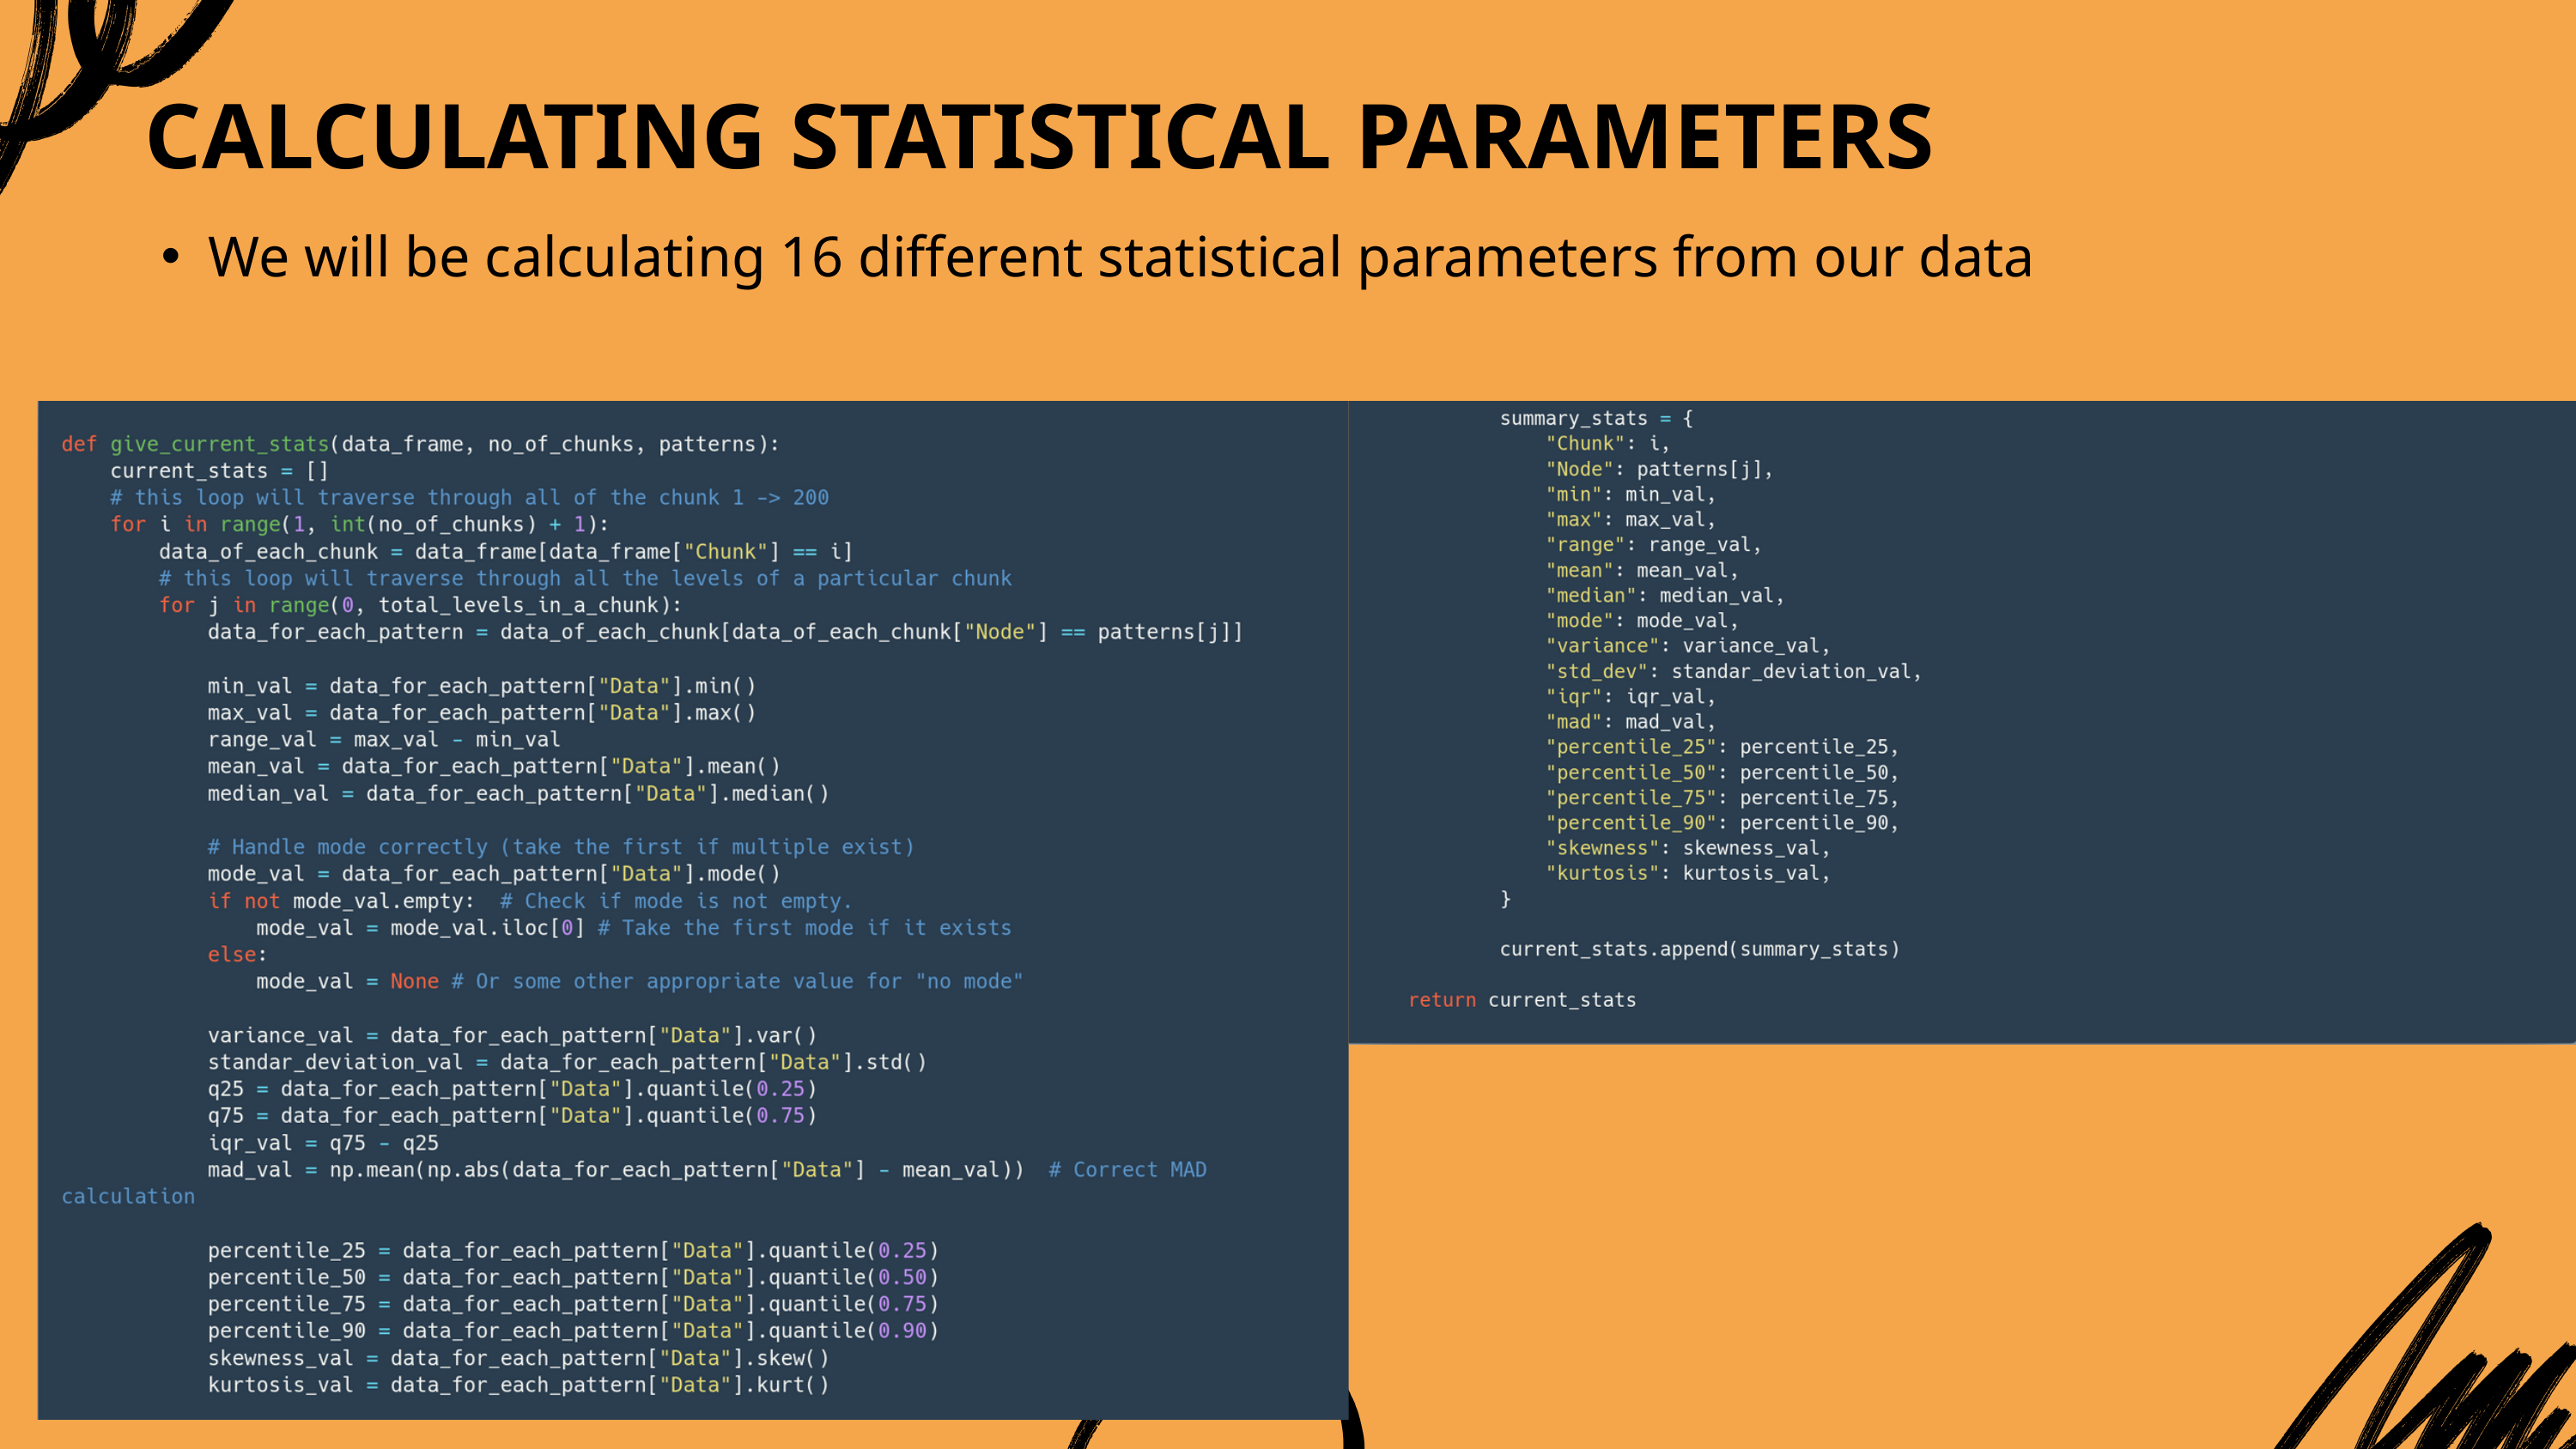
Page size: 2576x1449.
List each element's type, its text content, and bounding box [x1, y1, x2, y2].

text_box [0, 0, 251, 277]
text_box [1052, 1303, 1365, 1449]
text_box [2218, 1222, 2576, 1449]
text_box [37, 401, 1349, 1420]
text_box CALCULATING STATISTICAL PARAMETERS [251, 89, 2263, 187]
text_box We will be calculating 16 different statistical parameters from our data [113, 227, 2263, 288]
text_box [1348, 401, 2576, 1045]
